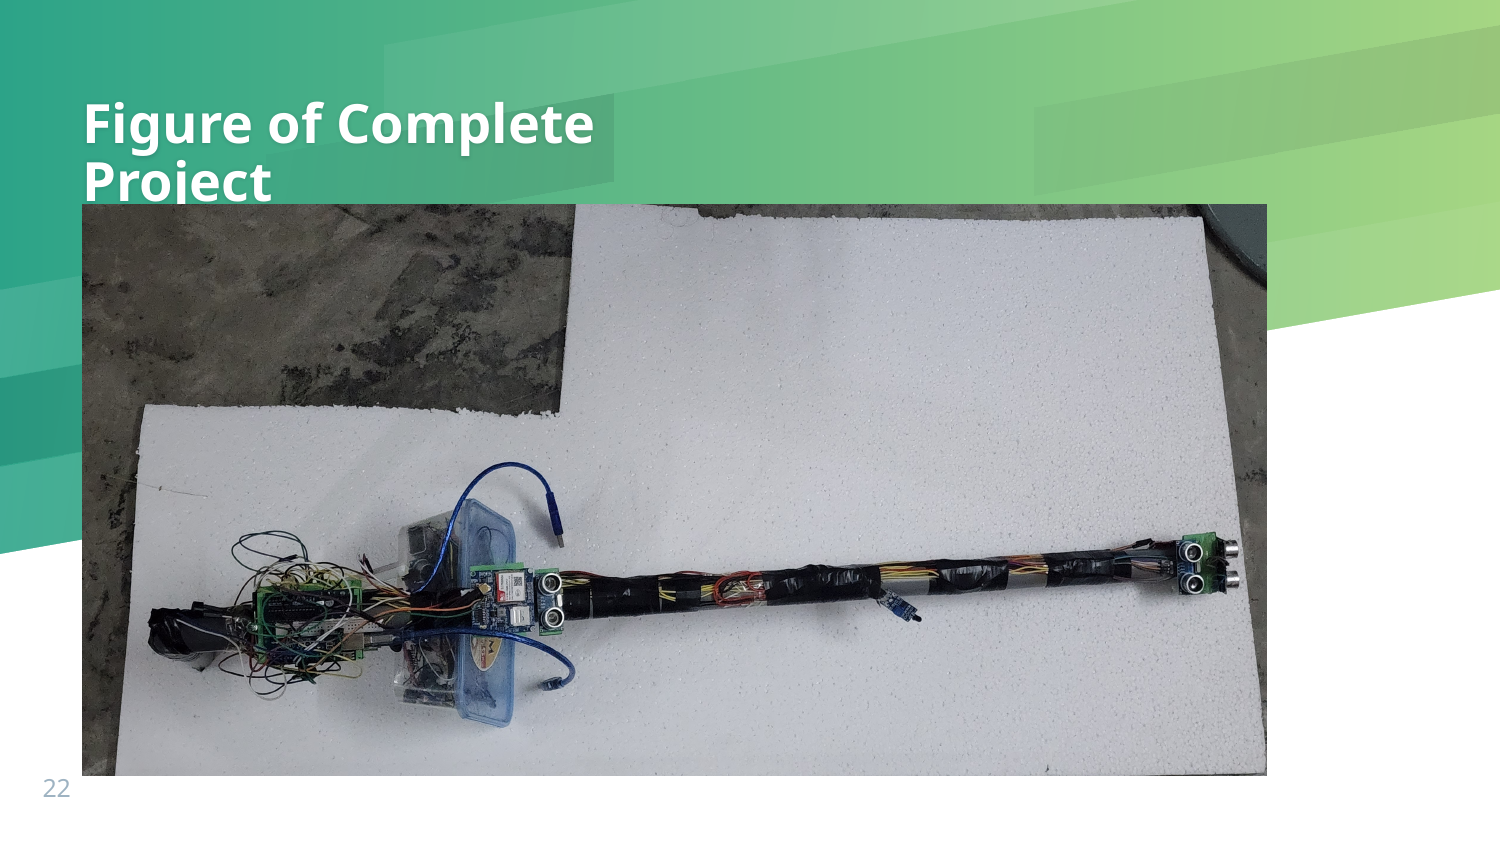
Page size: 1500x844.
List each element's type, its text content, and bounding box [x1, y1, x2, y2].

title Figure of Complete Project [82, 144, 757, 203]
picture [81, 204, 1268, 776]
slide_number 22 [42, 766, 122, 807]
